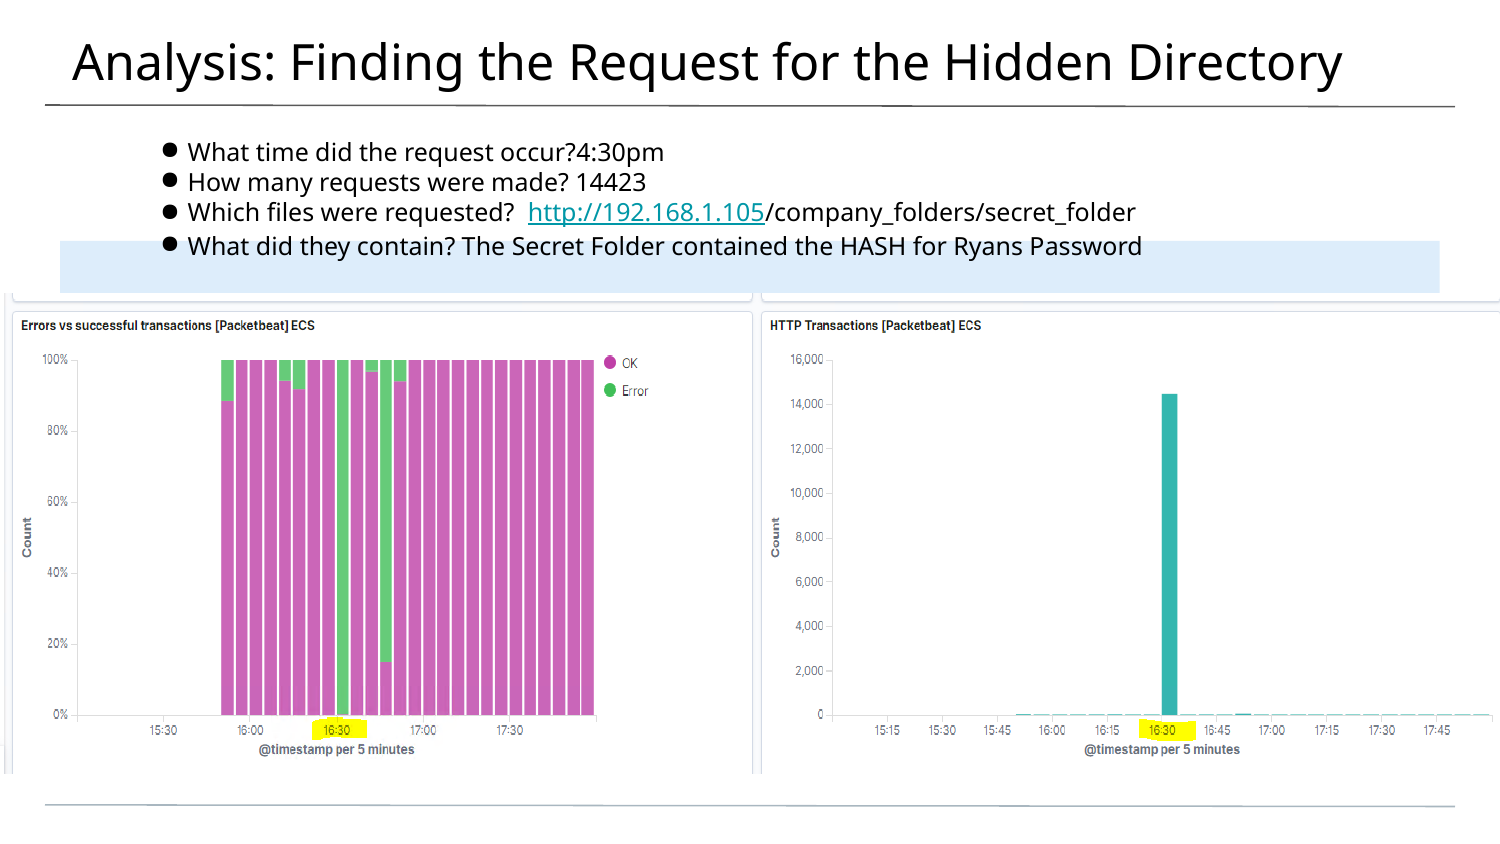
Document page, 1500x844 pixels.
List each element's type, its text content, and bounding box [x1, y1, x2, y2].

subtitle What time did the request occur?4:30pm How many requests were made? 14423 Which files were requested? http://192.168.1.105/company_folders/secret_folder What did they contain? The Secret Folder contained the HASH for Ryans Password [60, 121, 1500, 281]
picture [0, 293, 1500, 774]
title Analysis: Finding the Request for the Hidden Directory [0, 0, 1500, 88]
text_box [Insert Here] Include a screenshot of Kibana logs depicting the request for the hidden directory. [60, 281, 1440, 291]
